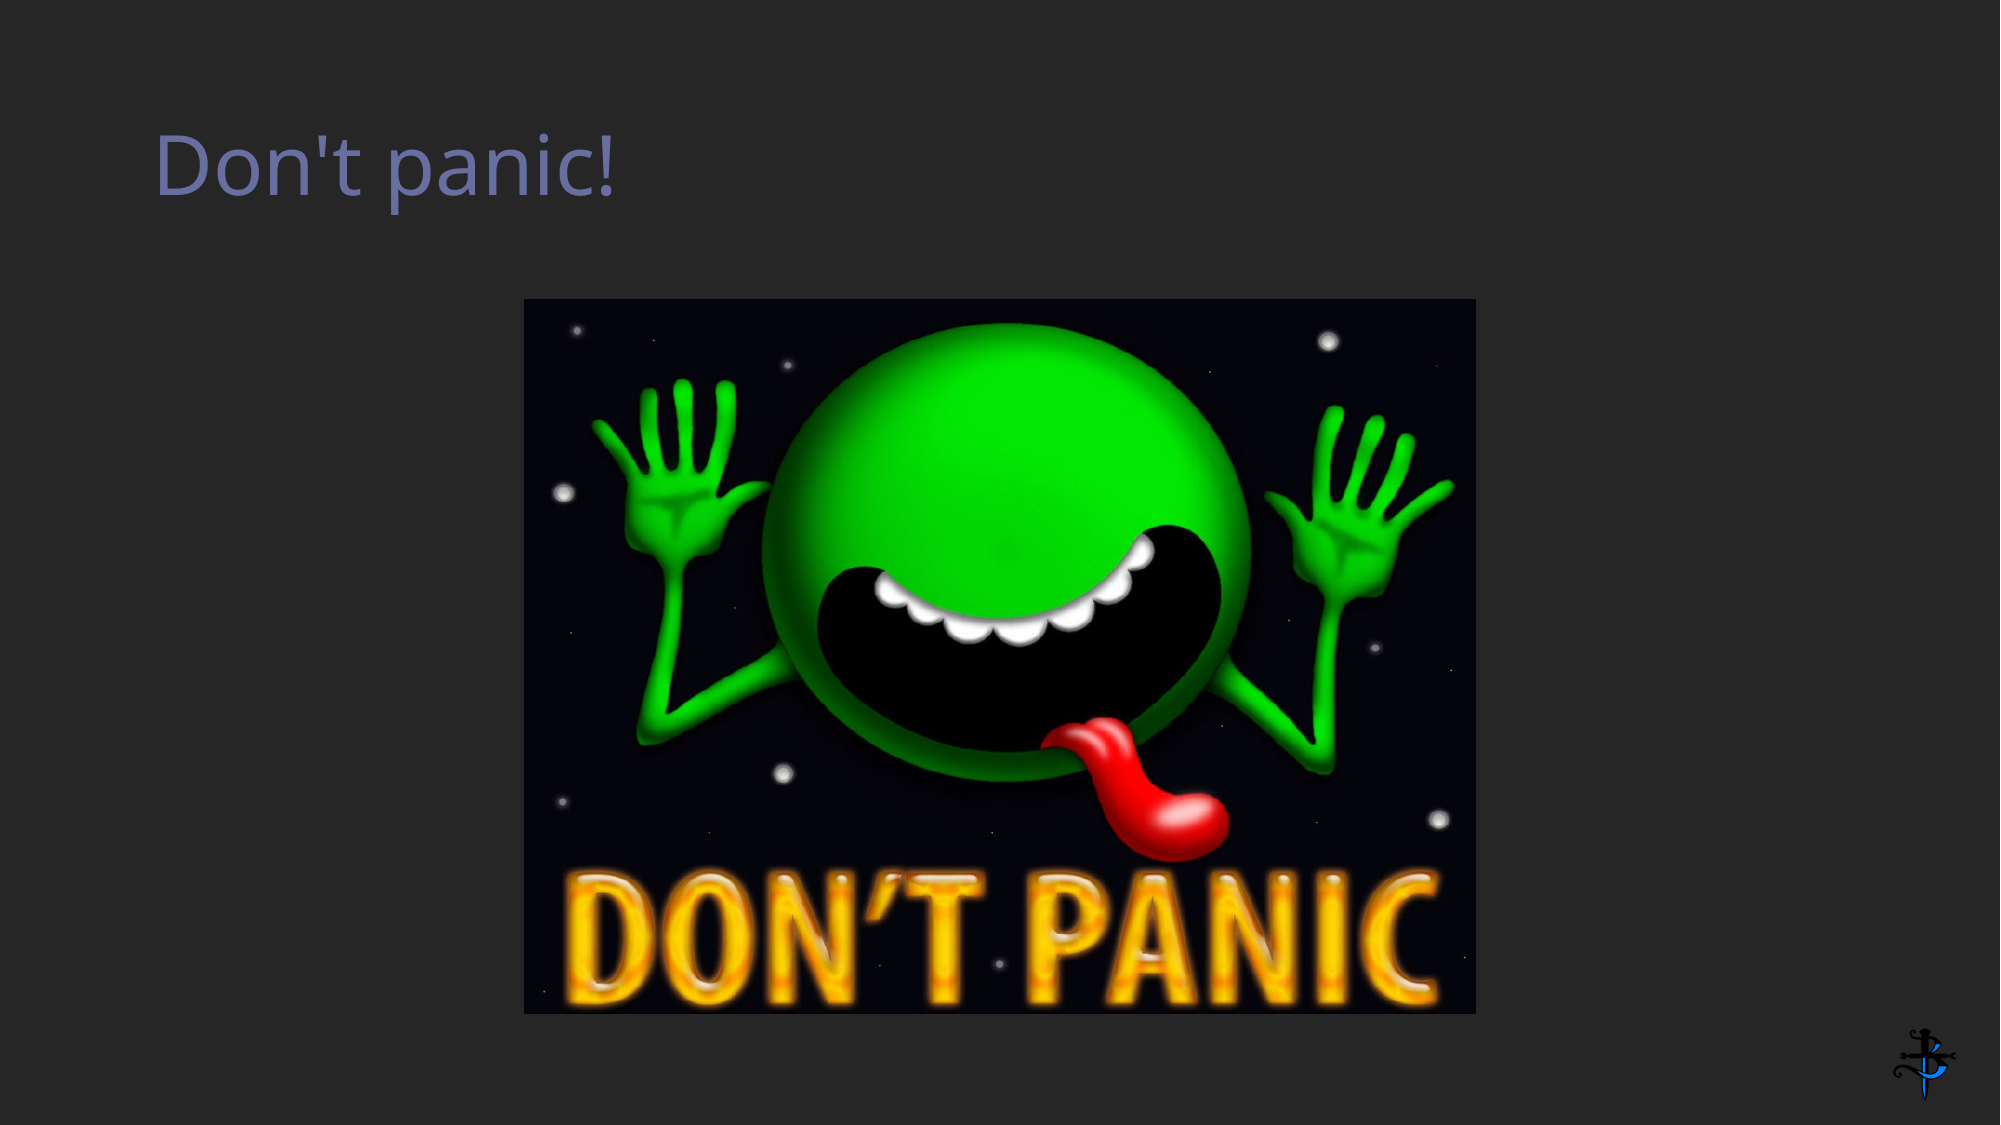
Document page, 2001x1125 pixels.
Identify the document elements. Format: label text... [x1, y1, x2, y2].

picture [524, 299, 1476, 1014]
title Don't panic! [137, 59, 1863, 278]
picture [1862, 1002, 1988, 1125]
